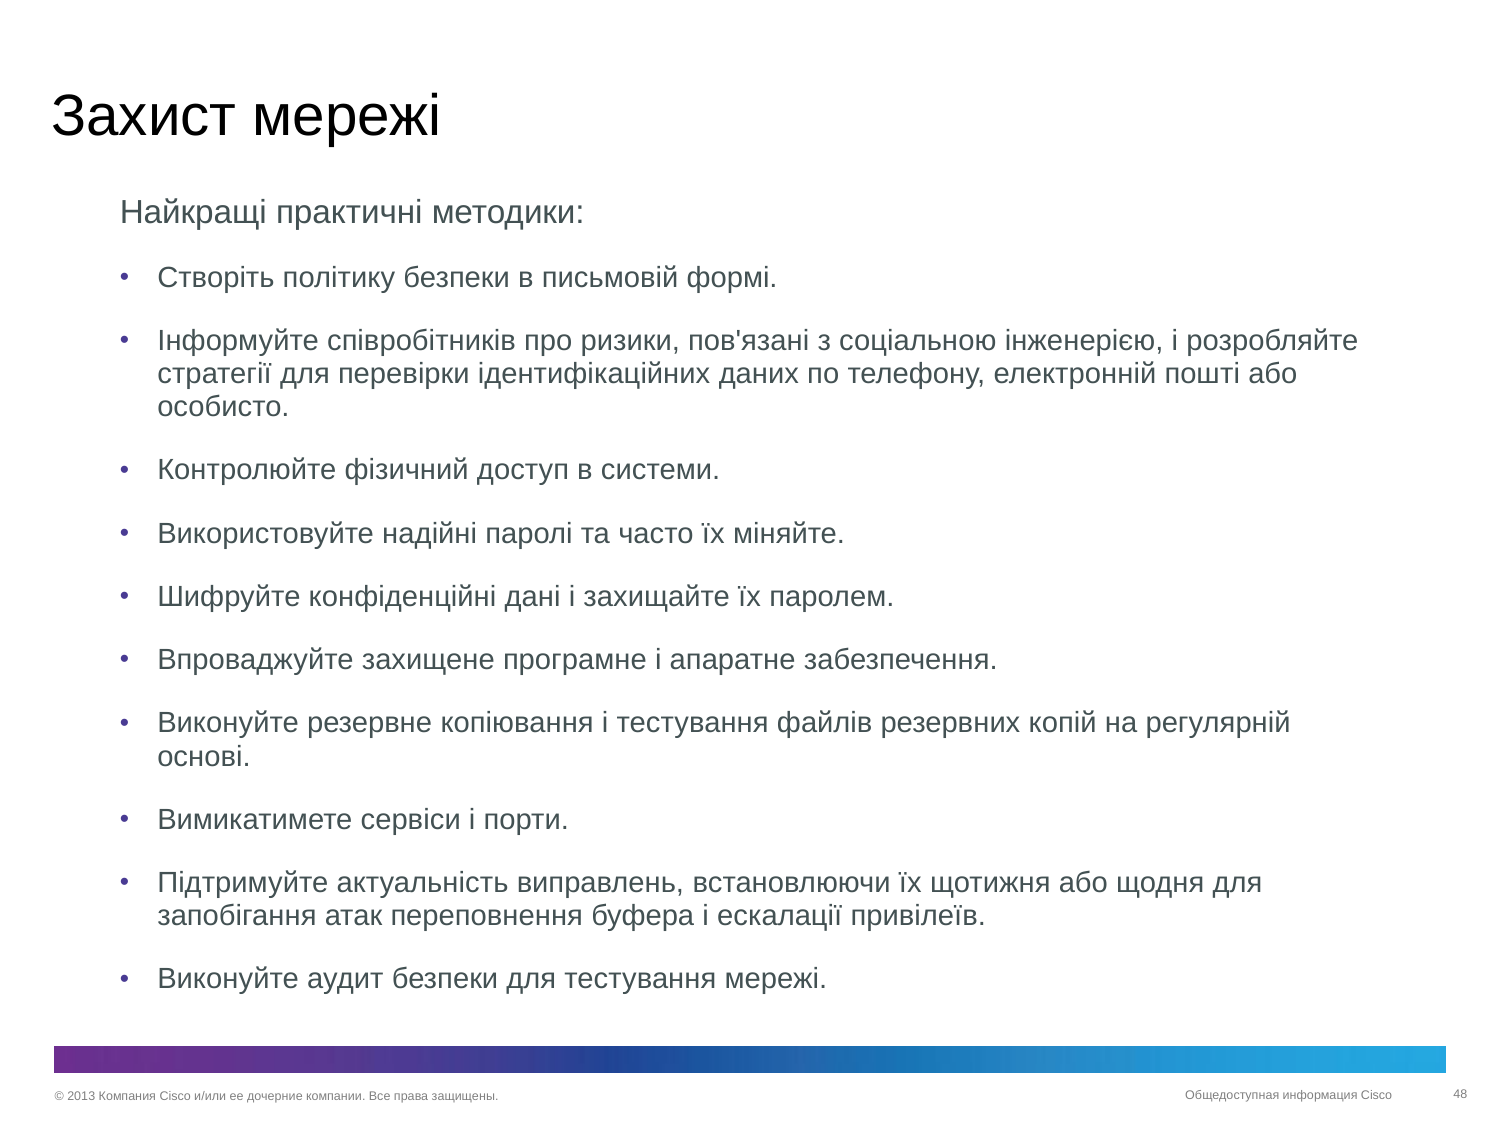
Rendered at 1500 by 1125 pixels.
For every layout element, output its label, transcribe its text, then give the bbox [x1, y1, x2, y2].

title Захист мережі [37, 17, 1489, 155]
picture [54, 1046, 1446, 1073]
text_box Найкращі практичні методики: Створіть політику безпеки в письмовій формі. Інформуйте співробітників про ризики, пов'язані з соціальною інженерією, і розробляйте стратегії для перевірки ідентифікаційних даних по телефону, електронній пошті або особисто. Контролюйте фізичний доступ в системи. Використовуйте надійні паролі та часто їх міняйте. Шифруйте конфіденційні дані і захищайте їх паролем. Впроваджуйте захищене програмне і апаратне забезпечення. Виконуйте резервне копіювання і тестування файлів резервних копій на регулярній основі. Вимикатимете сервіси і порти. Підтримуйте актуальність виправлень, встановлюючи їх щотижня або щодня для запобігання атак переповнення буфера і ескалації привілеїв. Виконуйте аудит безпеки для тестування мережі. [104, 185, 1404, 1005]
